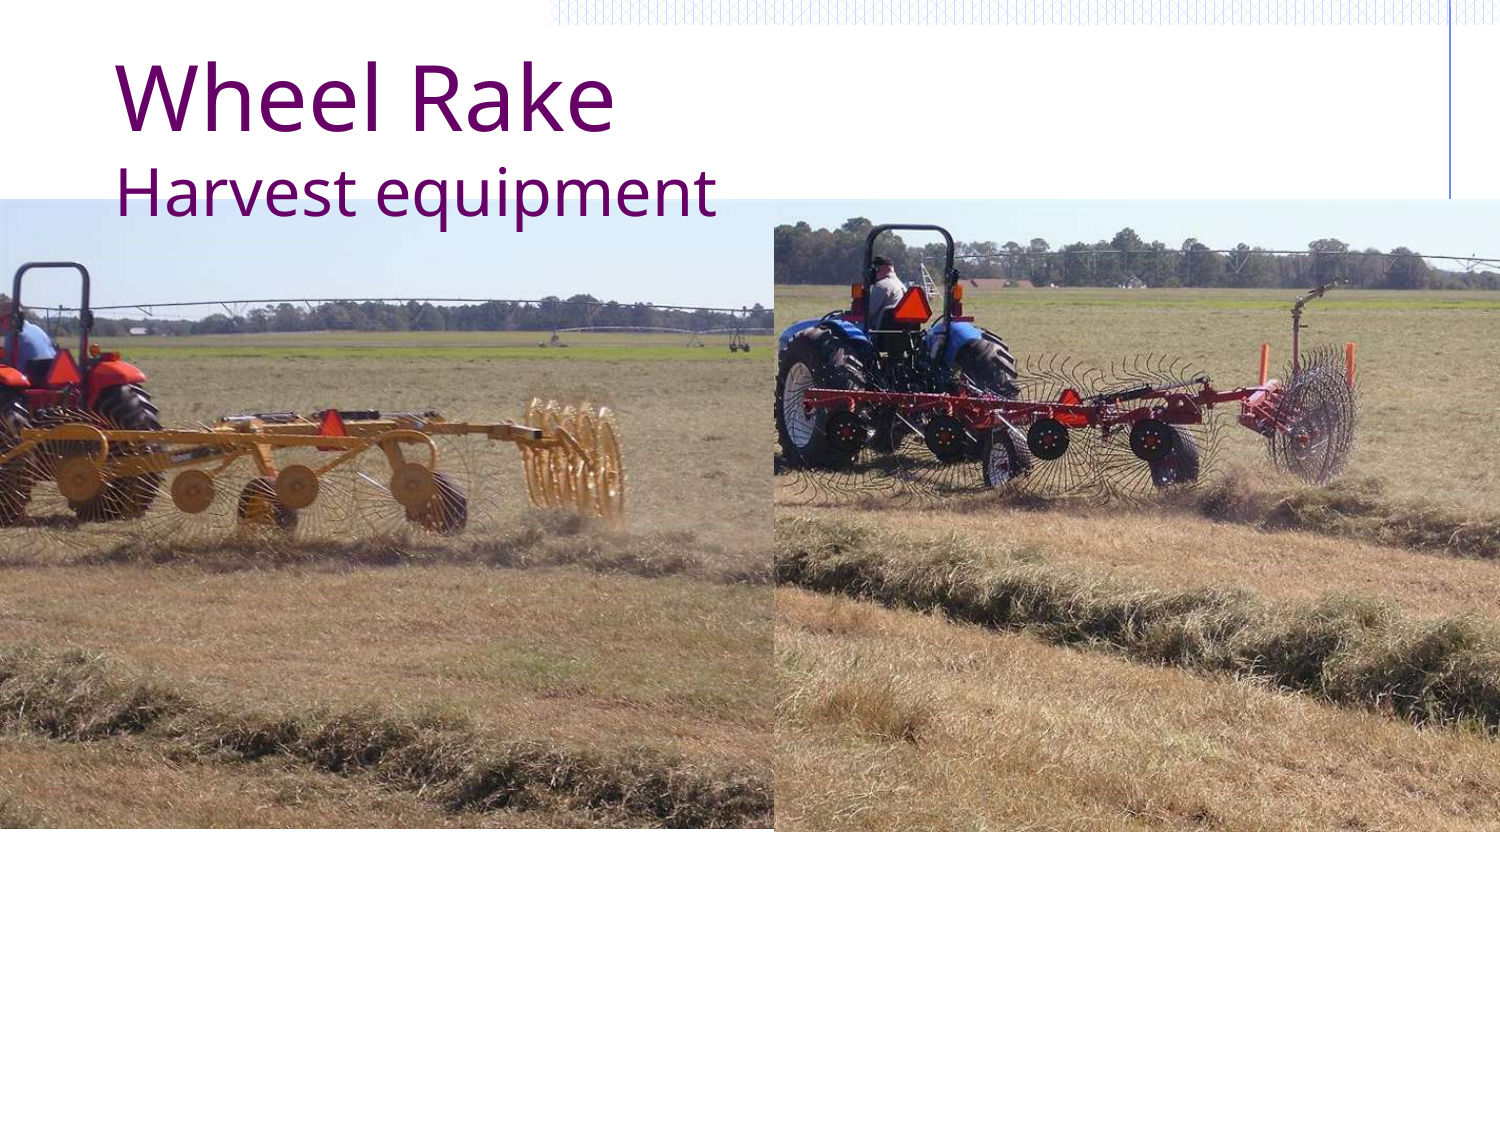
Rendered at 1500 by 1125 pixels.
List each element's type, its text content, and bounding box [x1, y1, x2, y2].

picture [0, 199, 1500, 832]
title Wheel Rake Harvest equipment [99, 50, 1375, 198]
